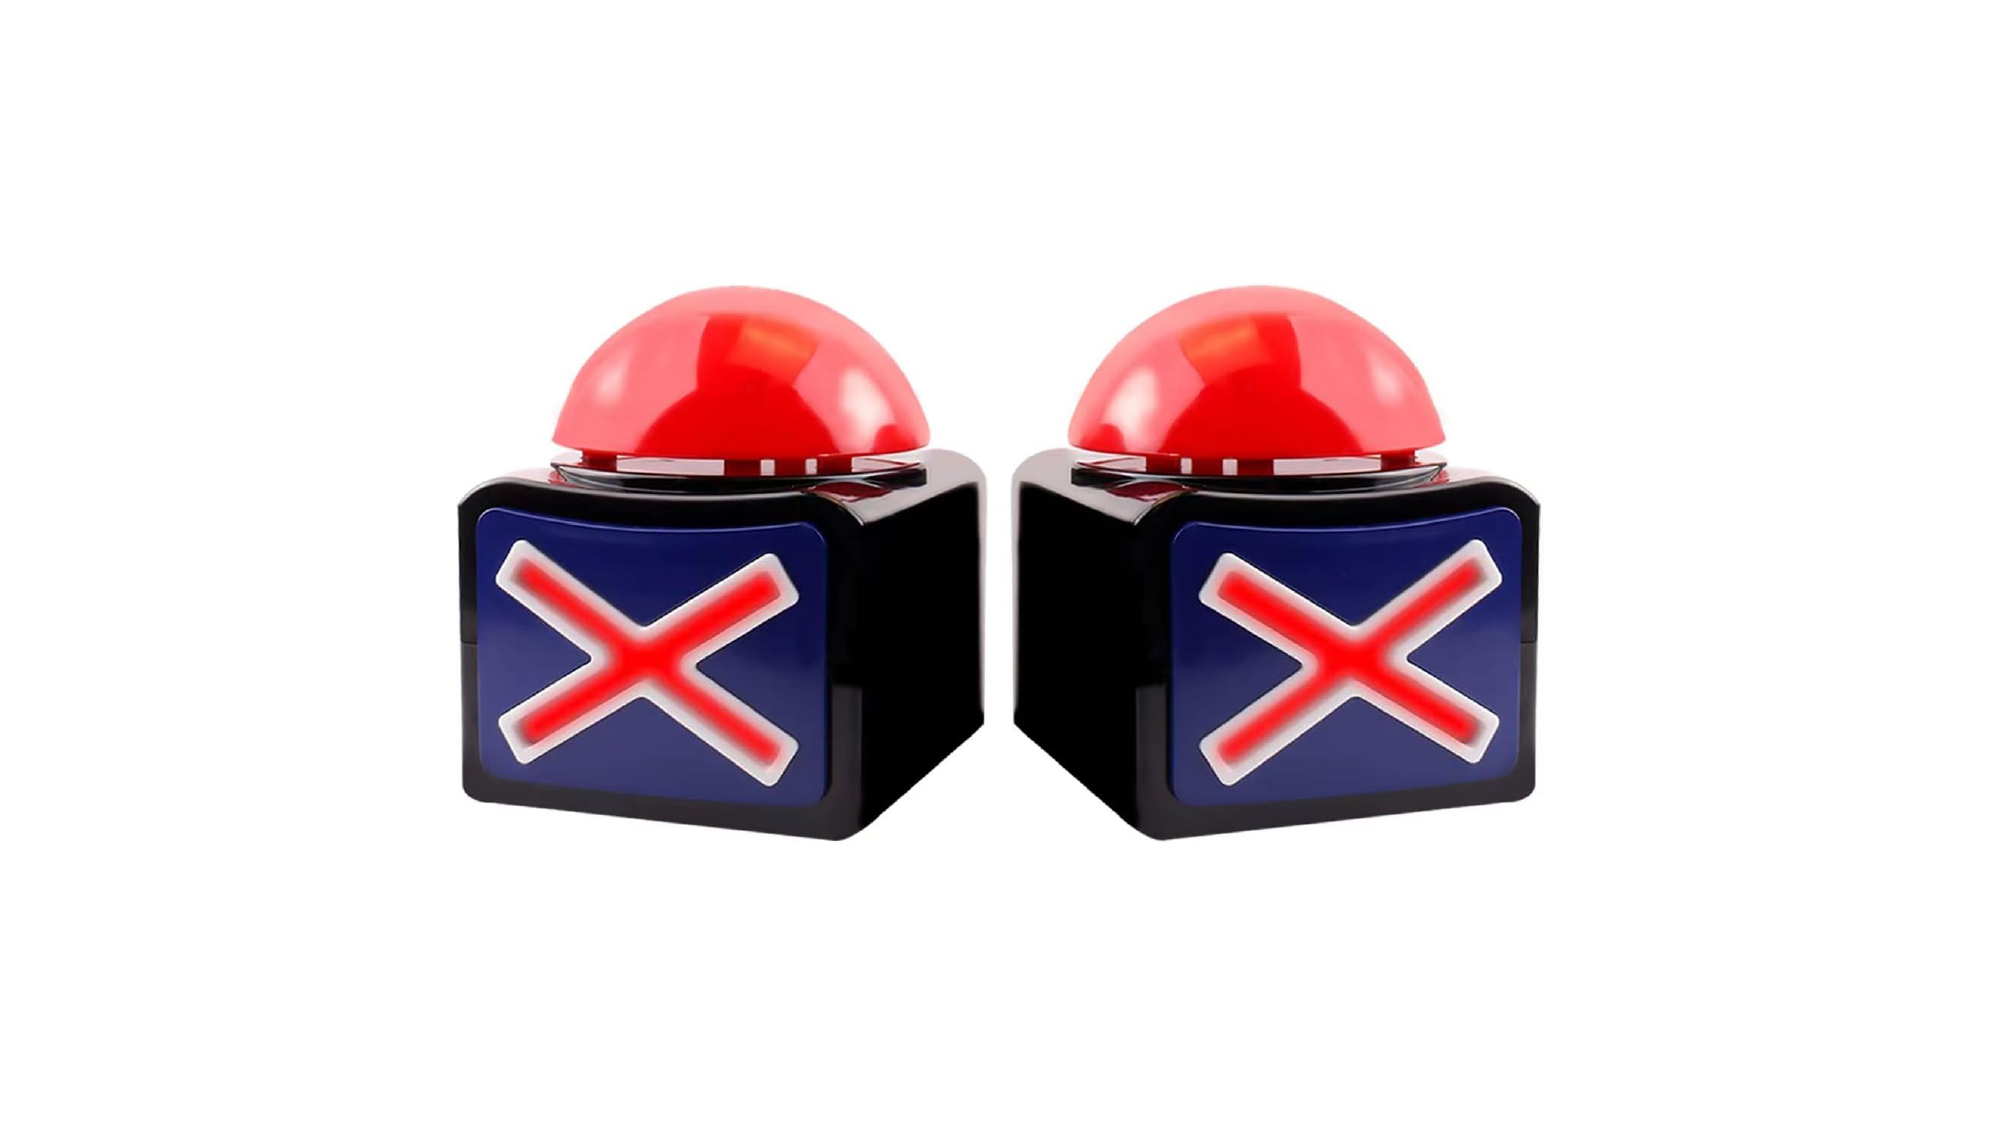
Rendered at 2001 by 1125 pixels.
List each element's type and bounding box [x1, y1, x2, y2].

picture [455, 282, 1545, 843]
